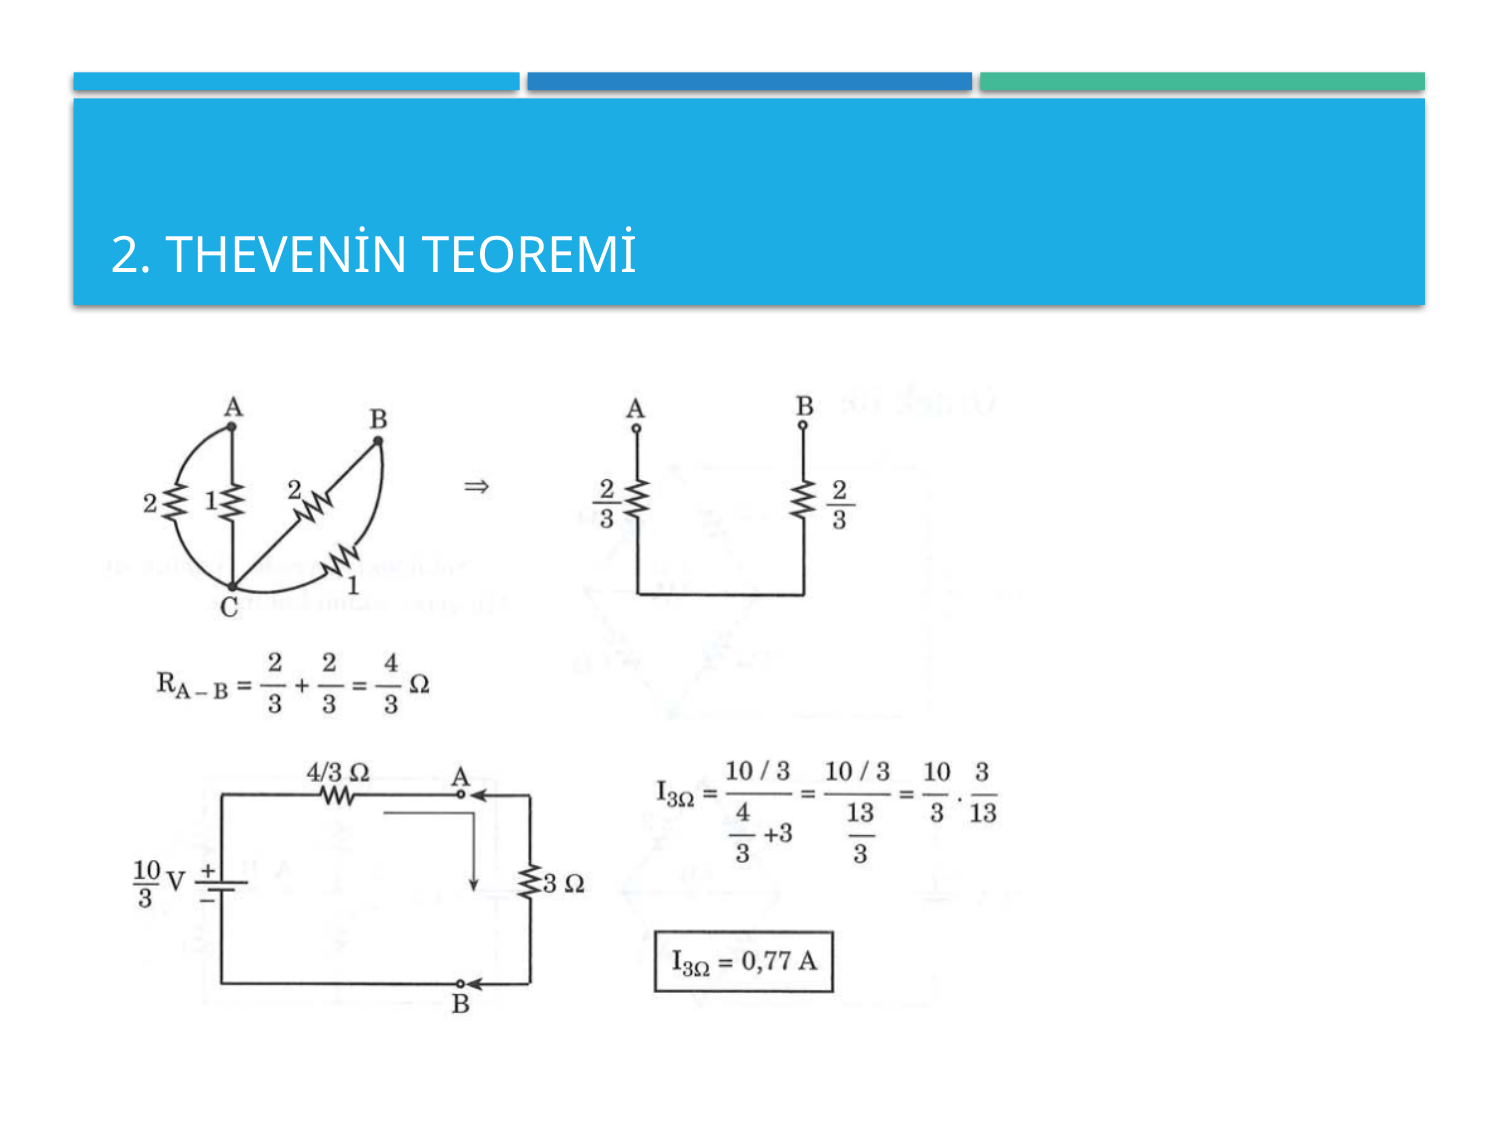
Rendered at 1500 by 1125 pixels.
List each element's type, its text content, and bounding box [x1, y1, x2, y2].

title 2. thevenin teoremi [95, 112, 1406, 291]
picture [94, 368, 1034, 1037]
